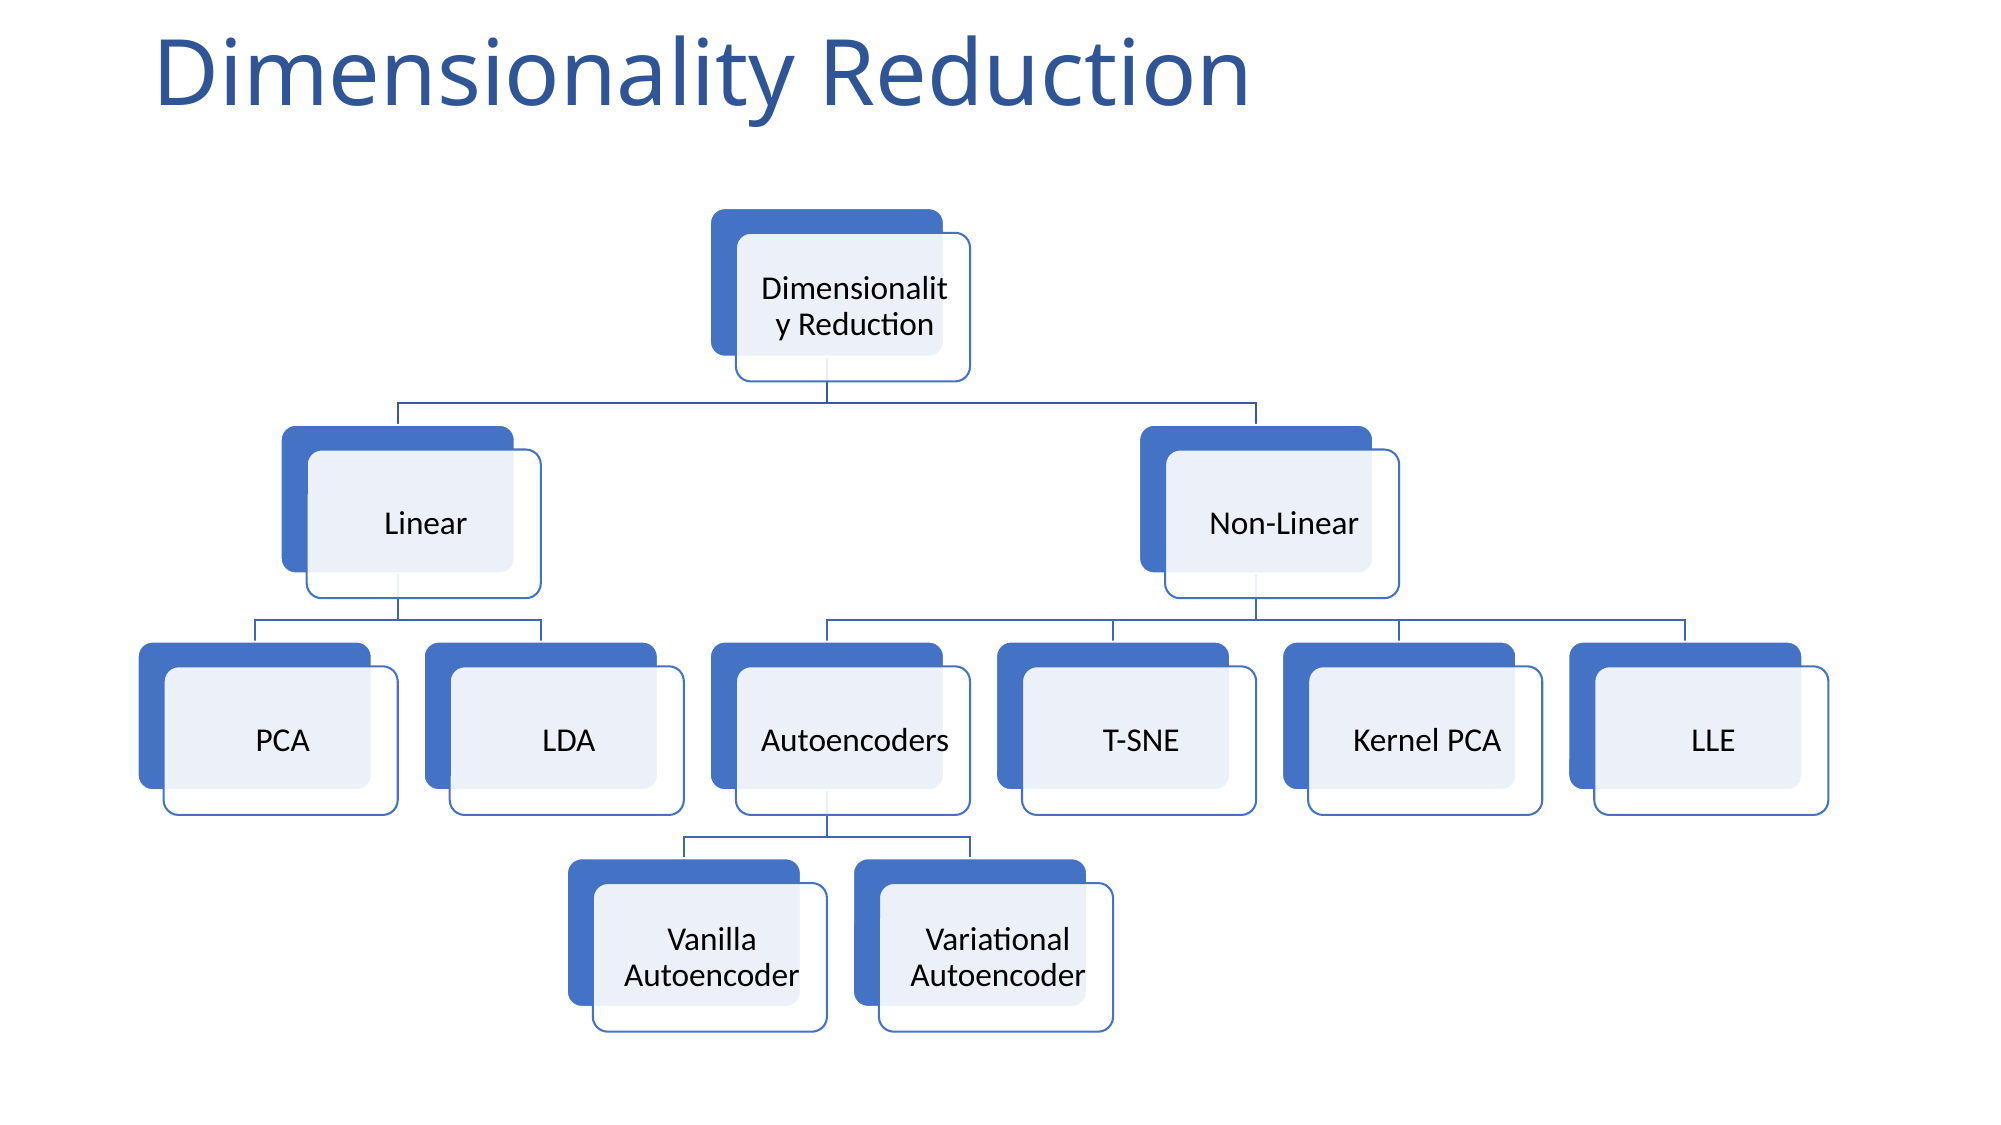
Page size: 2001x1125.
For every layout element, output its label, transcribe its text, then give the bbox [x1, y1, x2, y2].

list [137, 198, 1829, 1042]
title Dimensionality Reduction [137, 3, 1863, 149]
